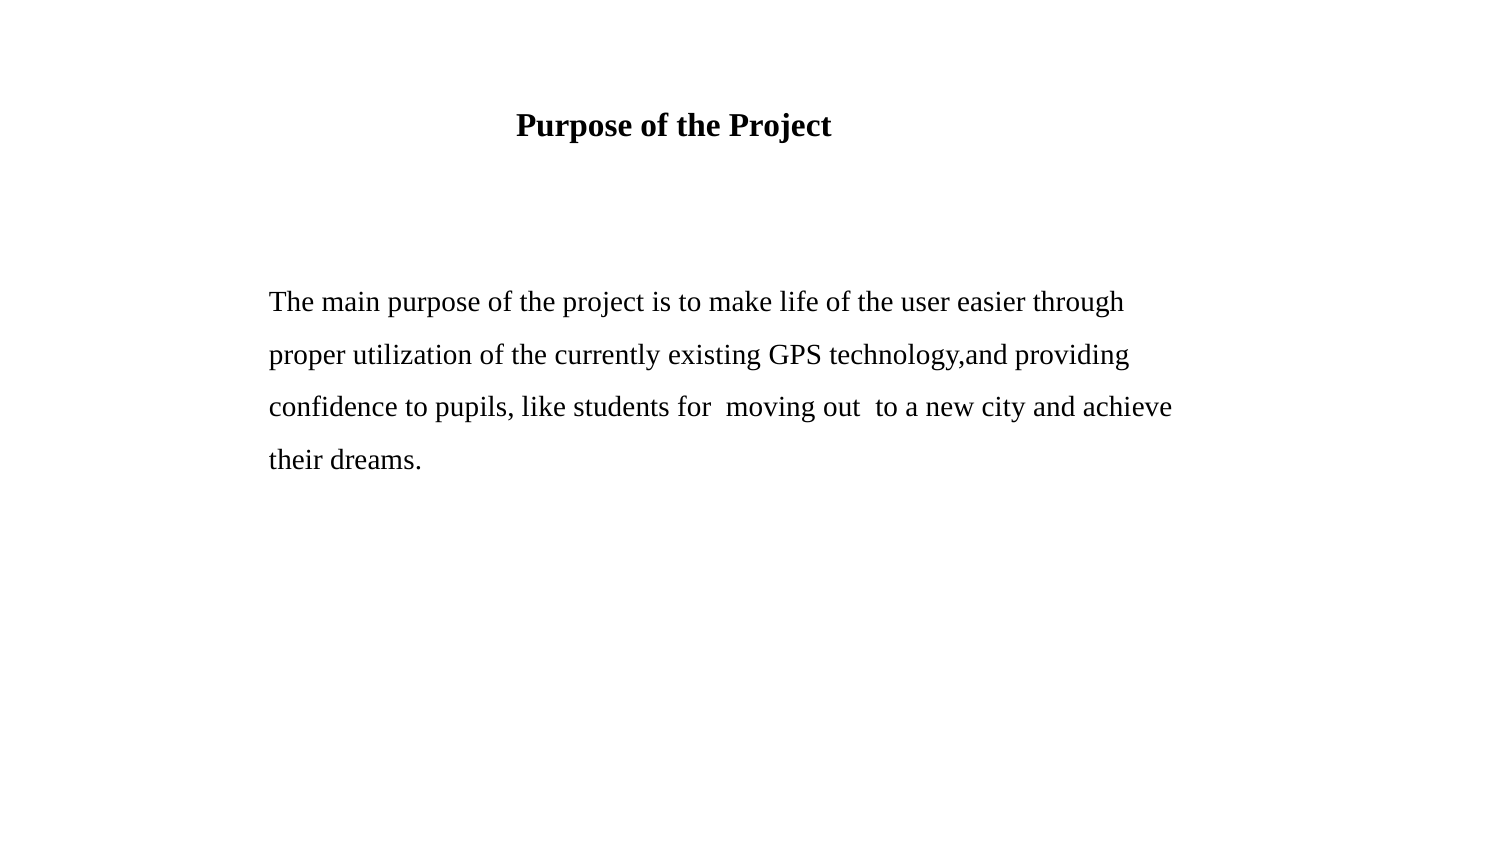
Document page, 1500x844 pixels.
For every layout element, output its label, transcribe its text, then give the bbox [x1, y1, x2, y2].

text_box The main purpose of the project is to make life of the user easier through proper utilization of the currently existing GPS technology,and providing confidence to pupils, like students for moving out to a new city and achieve their dreams. [253, 250, 1208, 490]
text_box Purpose of the Project [501, 87, 999, 158]
